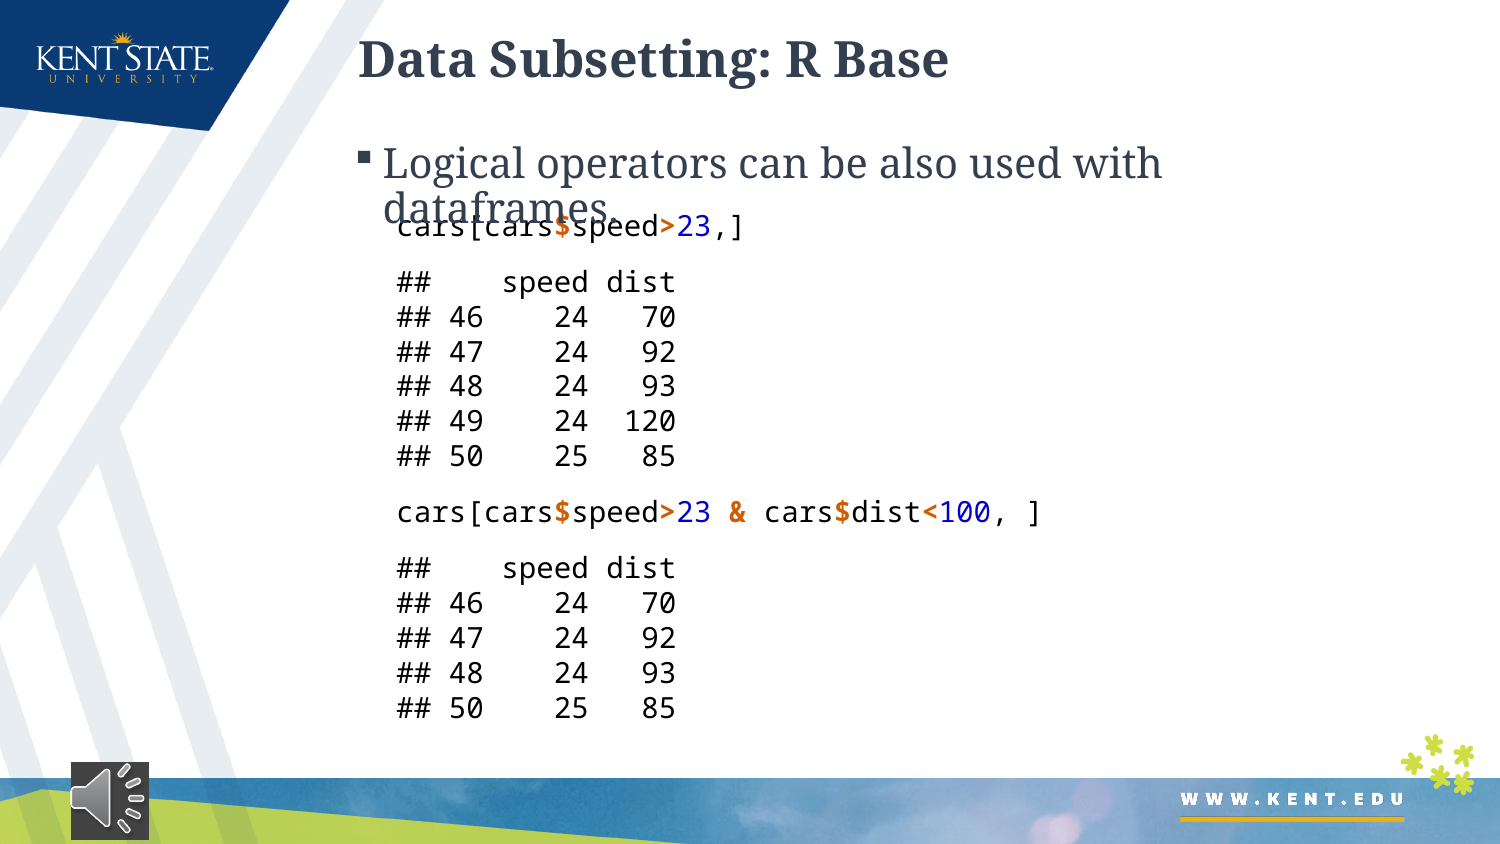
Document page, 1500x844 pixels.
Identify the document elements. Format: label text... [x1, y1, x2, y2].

title Data Subsetting: R Base [343, 0, 1475, 135]
list Logical operators can be also used with dataframes. [339, 135, 1416, 752]
picture [0, 0, 1500, 844]
